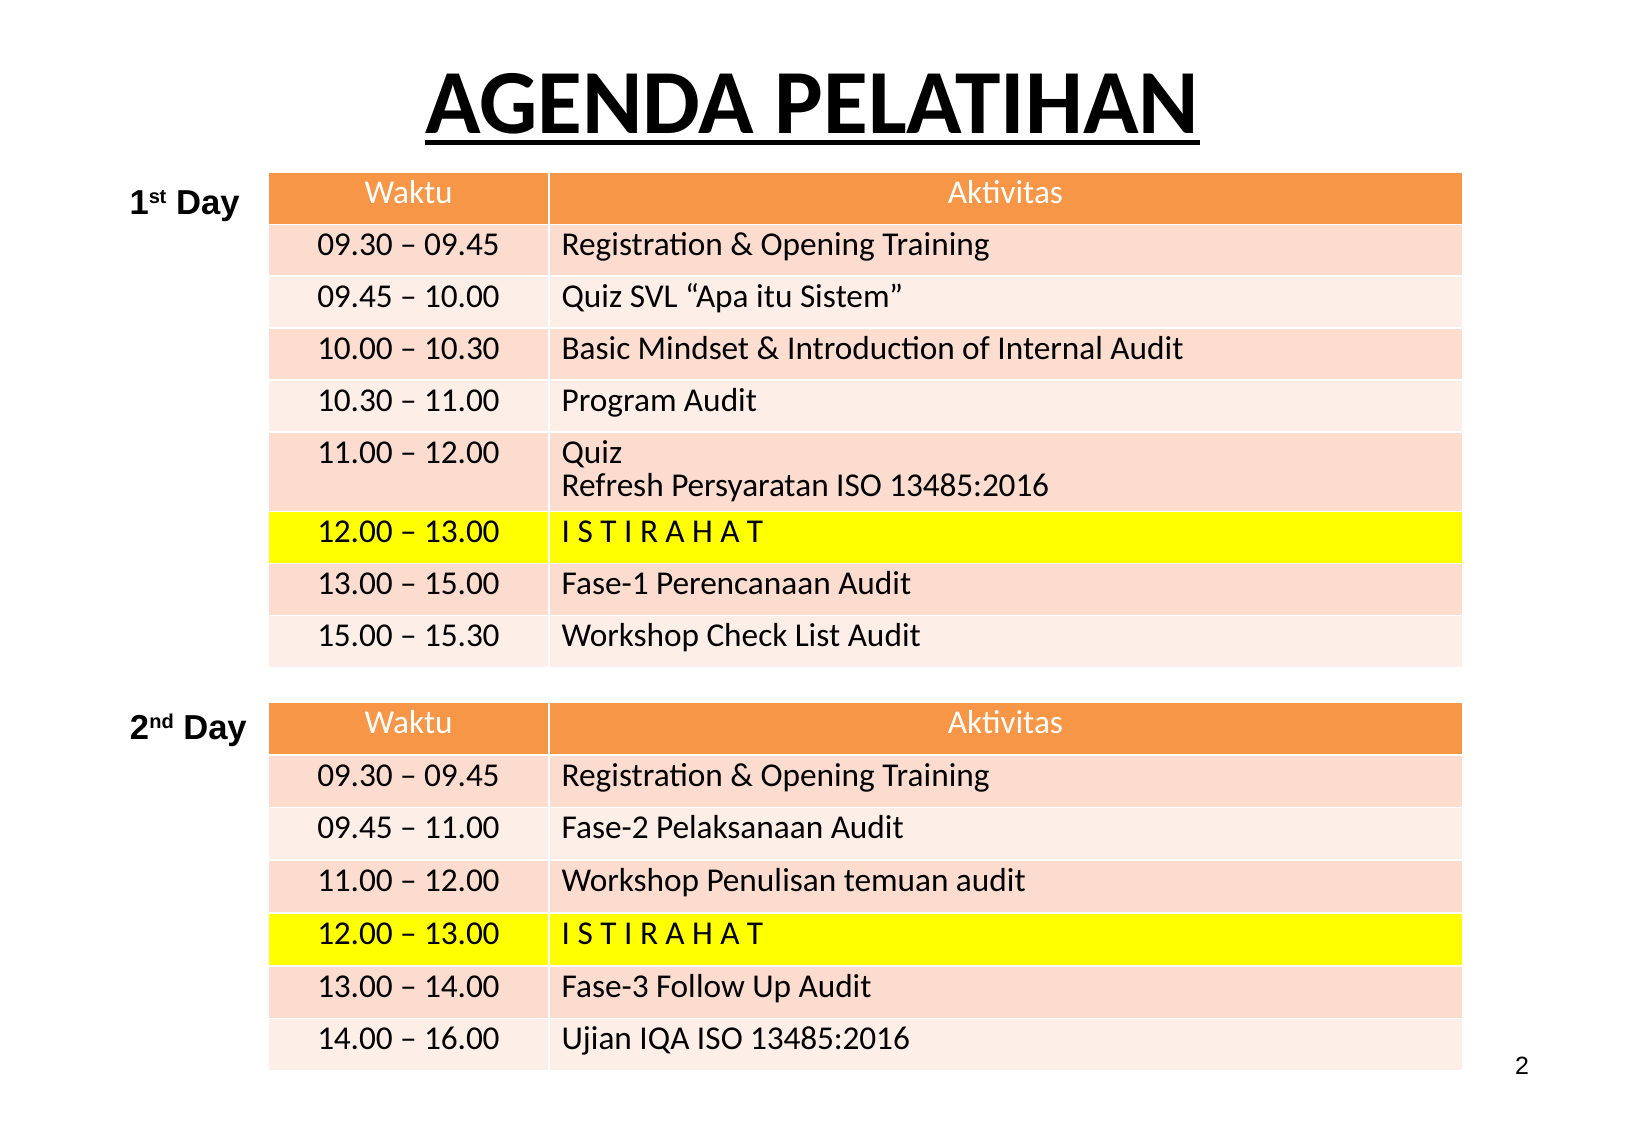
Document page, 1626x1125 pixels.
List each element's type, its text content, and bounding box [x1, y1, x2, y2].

table_cell 13.00 – 14.00 [269, 967, 548, 1018]
table_header Aktivitas [550, 173, 1462, 224]
table_cell 10.00 – 10.30 [269, 329, 548, 379]
table_cell Registration & Opening Training [550, 756, 1462, 807]
table_cell 12.00 – 13.00 [269, 914, 548, 965]
table_cell Fase-2 Pelaksanaan Audit [550, 808, 1462, 859]
table_cell 12.00 – 13.00 [269, 512, 548, 563]
table_cell Workshop Penulisan temuan audit [550, 861, 1462, 912]
text_box 1st Day [114, 172, 255, 229]
table_cell Quiz Refresh Persyaratan ISO 13485:2016 [550, 433, 1462, 511]
table_cell I S T I R A H A T [550, 914, 1462, 965]
table_cell Workshop Check List Audit [550, 616, 1462, 667]
title AGENDA PELATIHAN [215, 31, 1410, 163]
table_cell I S T I R A H A T [550, 512, 1462, 563]
table_cell 09.45 – 11.00 [269, 808, 548, 859]
table_cell 13.00 – 15.00 [269, 564, 548, 615]
table_cell 14.00 – 16.00 [269, 1019, 548, 1070]
table_cell Fase-1 Perencanaan Audit [550, 564, 1462, 615]
table_header Waktu [269, 173, 548, 224]
table_cell Quiz SVL “Apa itu Sistem” [550, 277, 1462, 327]
table_cell Ujian IQA ISO 13485:2016 [550, 1019, 1462, 1070]
table_cell 11.00 – 12.00 [269, 861, 548, 912]
slide_number 2 [1164, 1042, 1544, 1103]
table_cell 10.30 – 11.00 [269, 381, 548, 431]
table_cell Fase-3 Follow Up Audit [550, 967, 1462, 1018]
table_cell Registration & Opening Training [550, 225, 1462, 275]
table_cell Program Audit [550, 381, 1462, 431]
table_cell 09.30 – 09.45 [269, 225, 548, 275]
table_cell Basic Mindset & Introduction of Internal Audit [550, 329, 1462, 379]
text_box 2nd Day [115, 697, 262, 754]
table_cell 09.45 – 10.00 [269, 277, 548, 327]
table_cell 09.30 – 09.45 [269, 756, 548, 807]
table_cell 15.00 – 15.30 [269, 616, 548, 667]
table_header Waktu [269, 703, 548, 754]
table_header Aktivitas [550, 703, 1462, 754]
table_cell 11.00 – 12.00 [269, 433, 548, 511]
